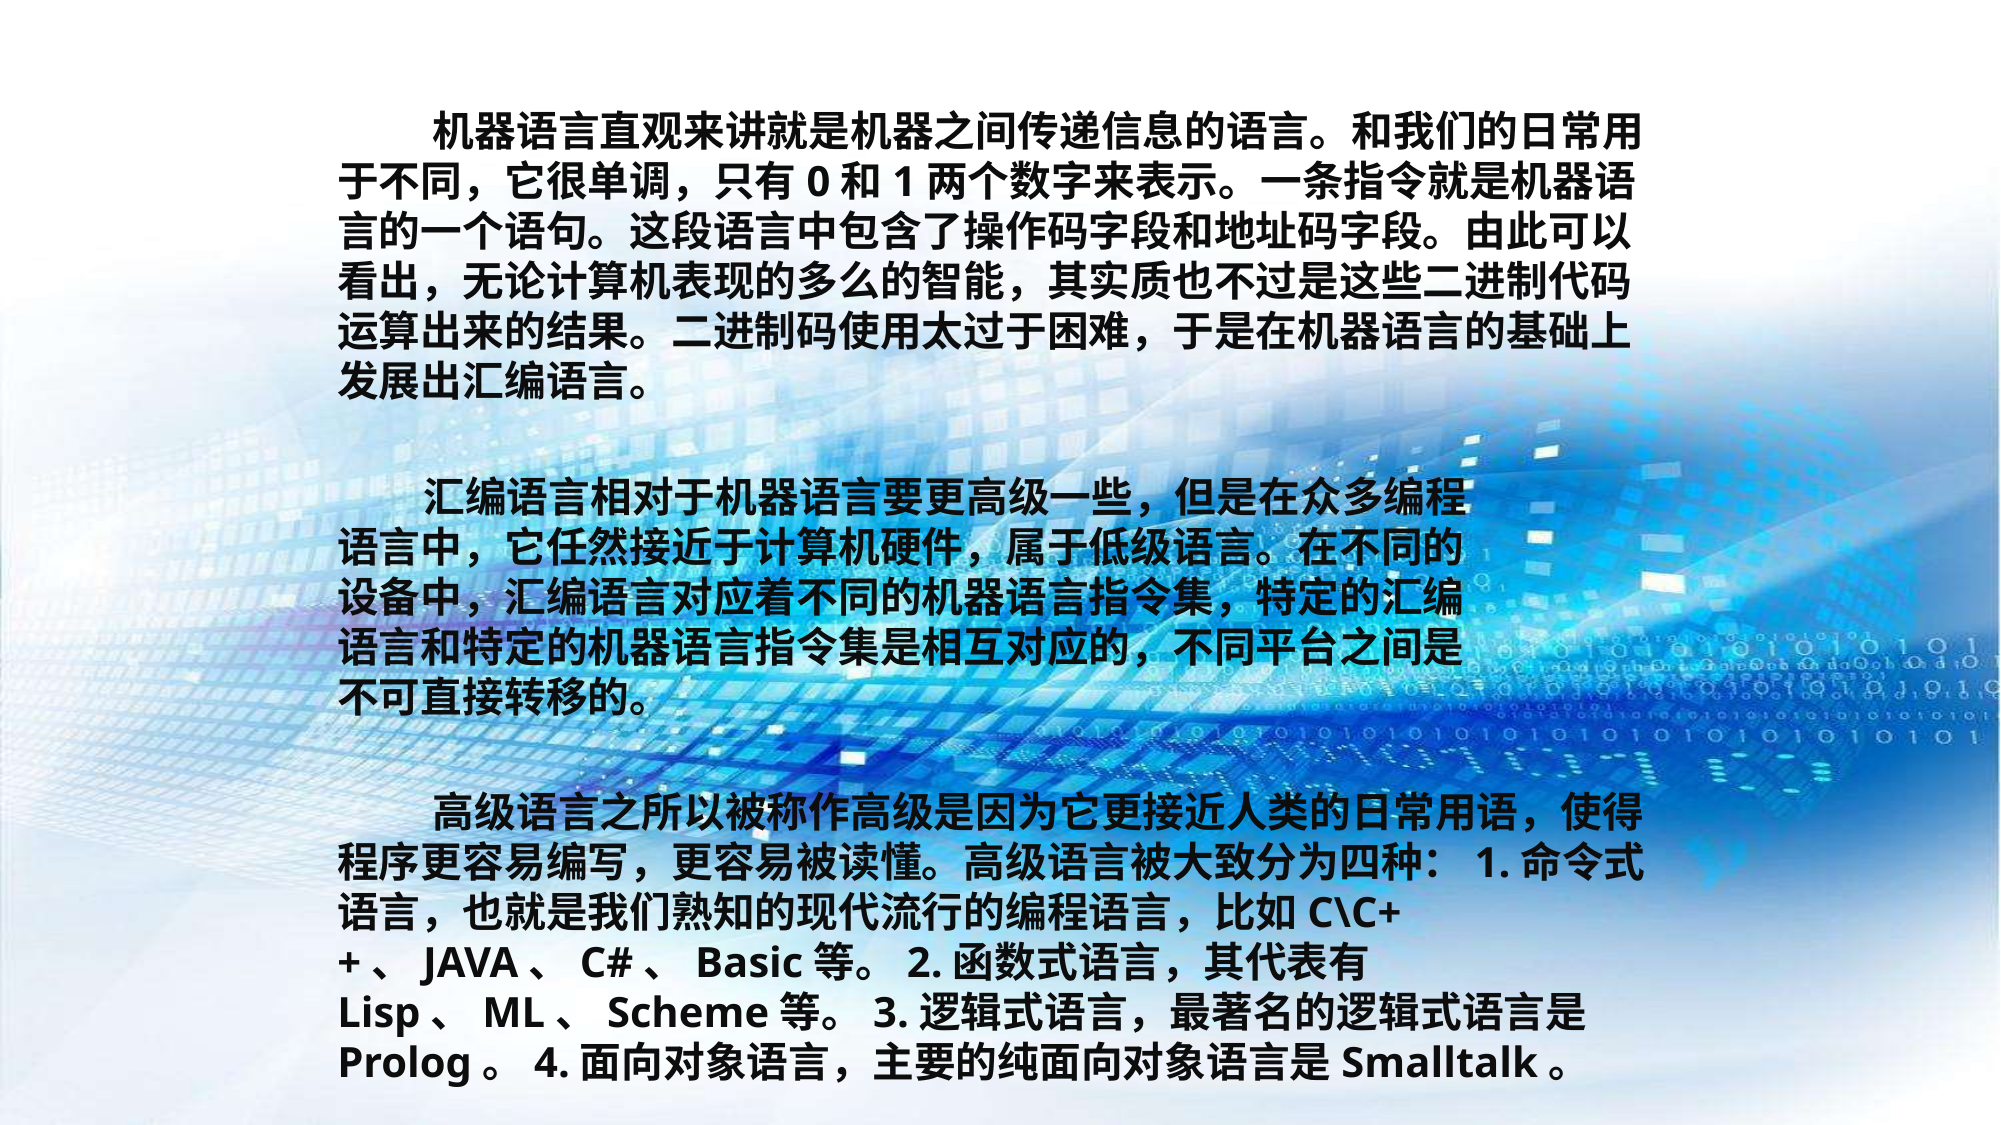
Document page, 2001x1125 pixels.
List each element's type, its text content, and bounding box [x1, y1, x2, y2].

text_box 机器语言直观来讲就是机器之间传递信息的语言。和我们的日常用于不同，它很单调，只有0和1两个数字来表示。一条指令就是机器语言的一个语句。这段语言中包含了操作码字段和地址码字段。由此可以看出，无论计算机表现的多么的智能，其实质也不过是这些二进制代码运算出来的结果。二进制码使用太过于困难，于是在机器语言的基础上发展出汇编语言。 [322, 97, 1678, 413]
text_box 汇编语言相对于机器语言要更高级一些，但是在众多编程语言中，它任然接近于计算机硬件，属于低级语言。在不同的设备中，汇编语言对应着不同的机器语言指令集，特定的汇编语言和特定的机器语言指令集是相互对应的，不同平台之间是不可直接转移的。 [322, 463, 1513, 729]
picture [0, 0, 2001, 1125]
text_box 高级语言之所以被称作高级是因为它更接近人类的日常用语，使得程序更容易编写，更容易被读懂。高级语言被大致分为四种：1.命令式语言，也就是我们熟知的现代流行的编程语言，比如C\C++、JAVA、C#、Basic等。2.函数式语言，其代表有Lisp、ML、Scheme等。3.逻辑式语言，最著名的逻辑式语言是Prolog。4.面向对象语言，主要的纯面向对象语言是Smalltalk。 [322, 778, 1696, 1094]
